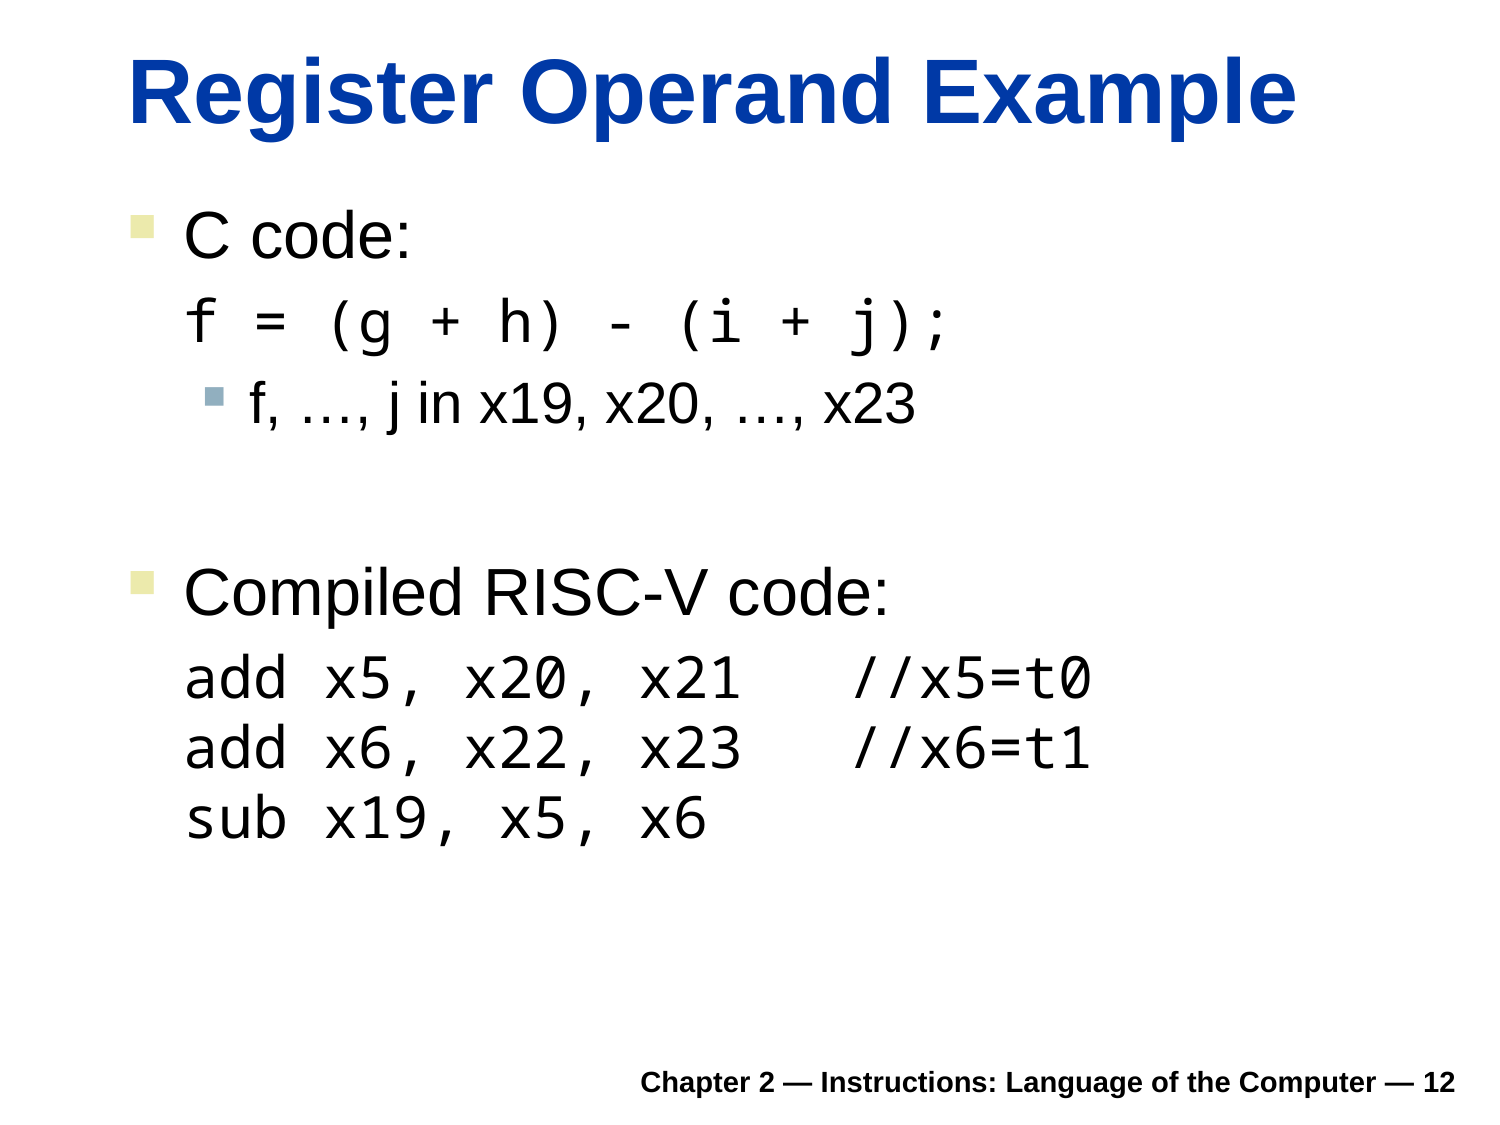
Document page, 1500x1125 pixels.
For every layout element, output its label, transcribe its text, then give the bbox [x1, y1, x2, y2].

title Register Operand Example [112, 23, 1468, 149]
list C code: f = (g + h) - (i + j); f, …, j in x19, x20, …, x23 Compiled RISC-V code: add x5, x20, x21 //x5=t0 add x6, x22, x23 //x6=t1 sub x19, x5, x6 [112, 184, 1469, 1024]
footer Chapter 2 — Instructions: Language of the Computer — 12 [277, 1046, 1471, 1106]
